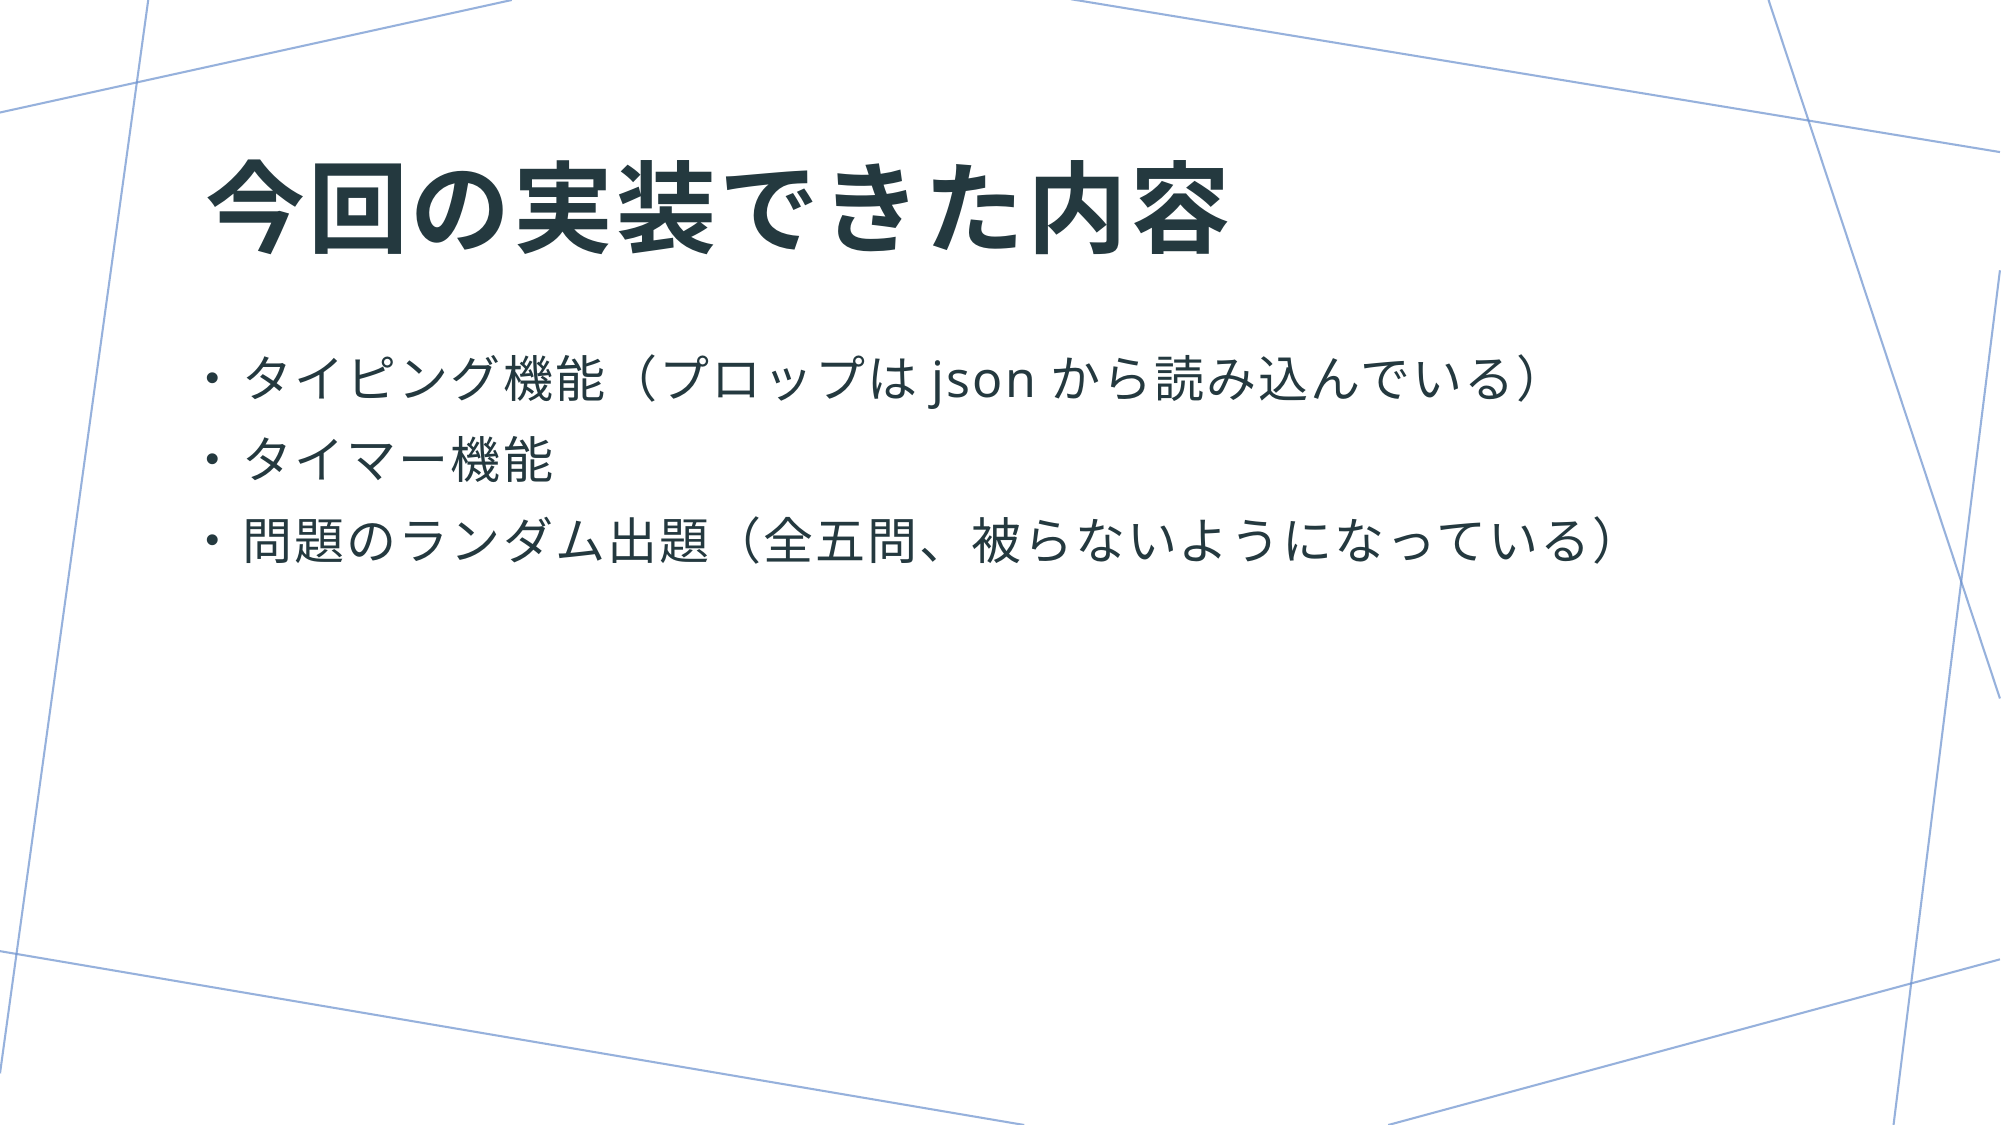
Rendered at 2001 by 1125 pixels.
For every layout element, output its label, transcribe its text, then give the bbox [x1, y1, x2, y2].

list タイピング機能（プロップはjsonから読み込んでいる） タイマー機能 問題のランダム出題（全五問、被らないようになっている） [187, 329, 1813, 990]
title 今回の実装できた内容 [187, 87, 1813, 315]
